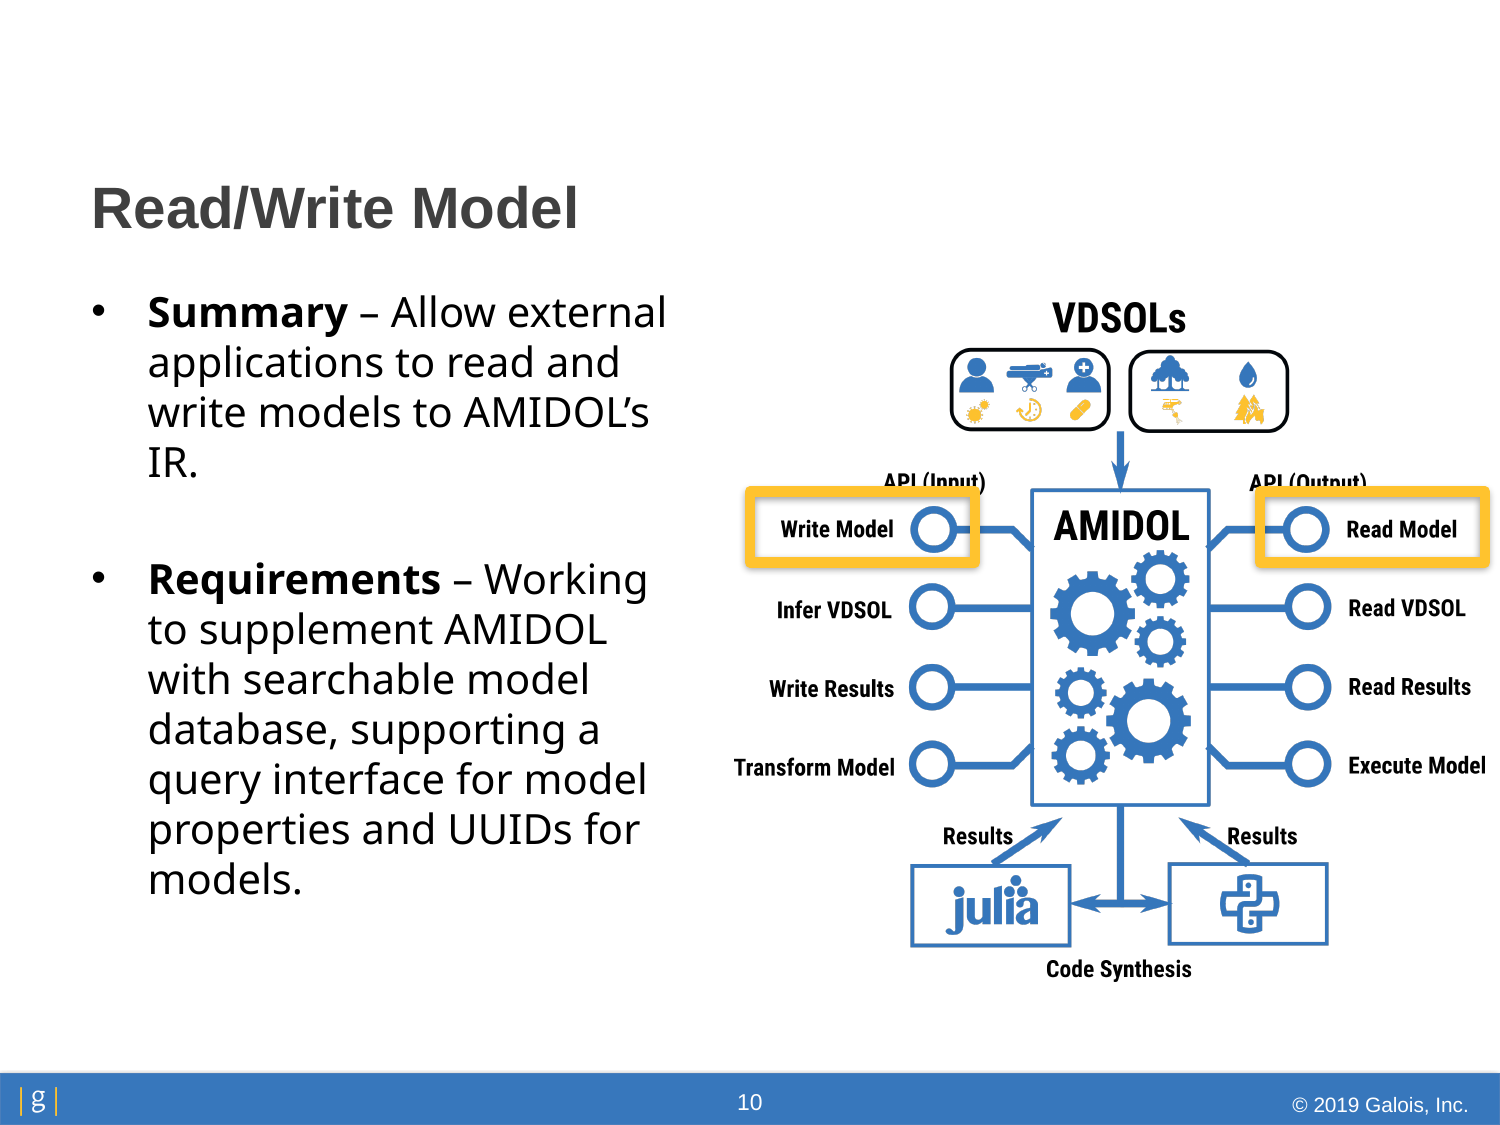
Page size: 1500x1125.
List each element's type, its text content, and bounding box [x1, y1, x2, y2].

picture [20, 1087, 57, 1116]
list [733, 302, 1486, 982]
title Read/Write Model [76, 172, 1422, 239]
list Summary – Allow external applications to read and write models to AMIDOL’s IR. Requirements – Working to supplement AMIDOL with searchable model database, supporting a query interface for model properties and UUIDs for models. [76, 277, 713, 1007]
